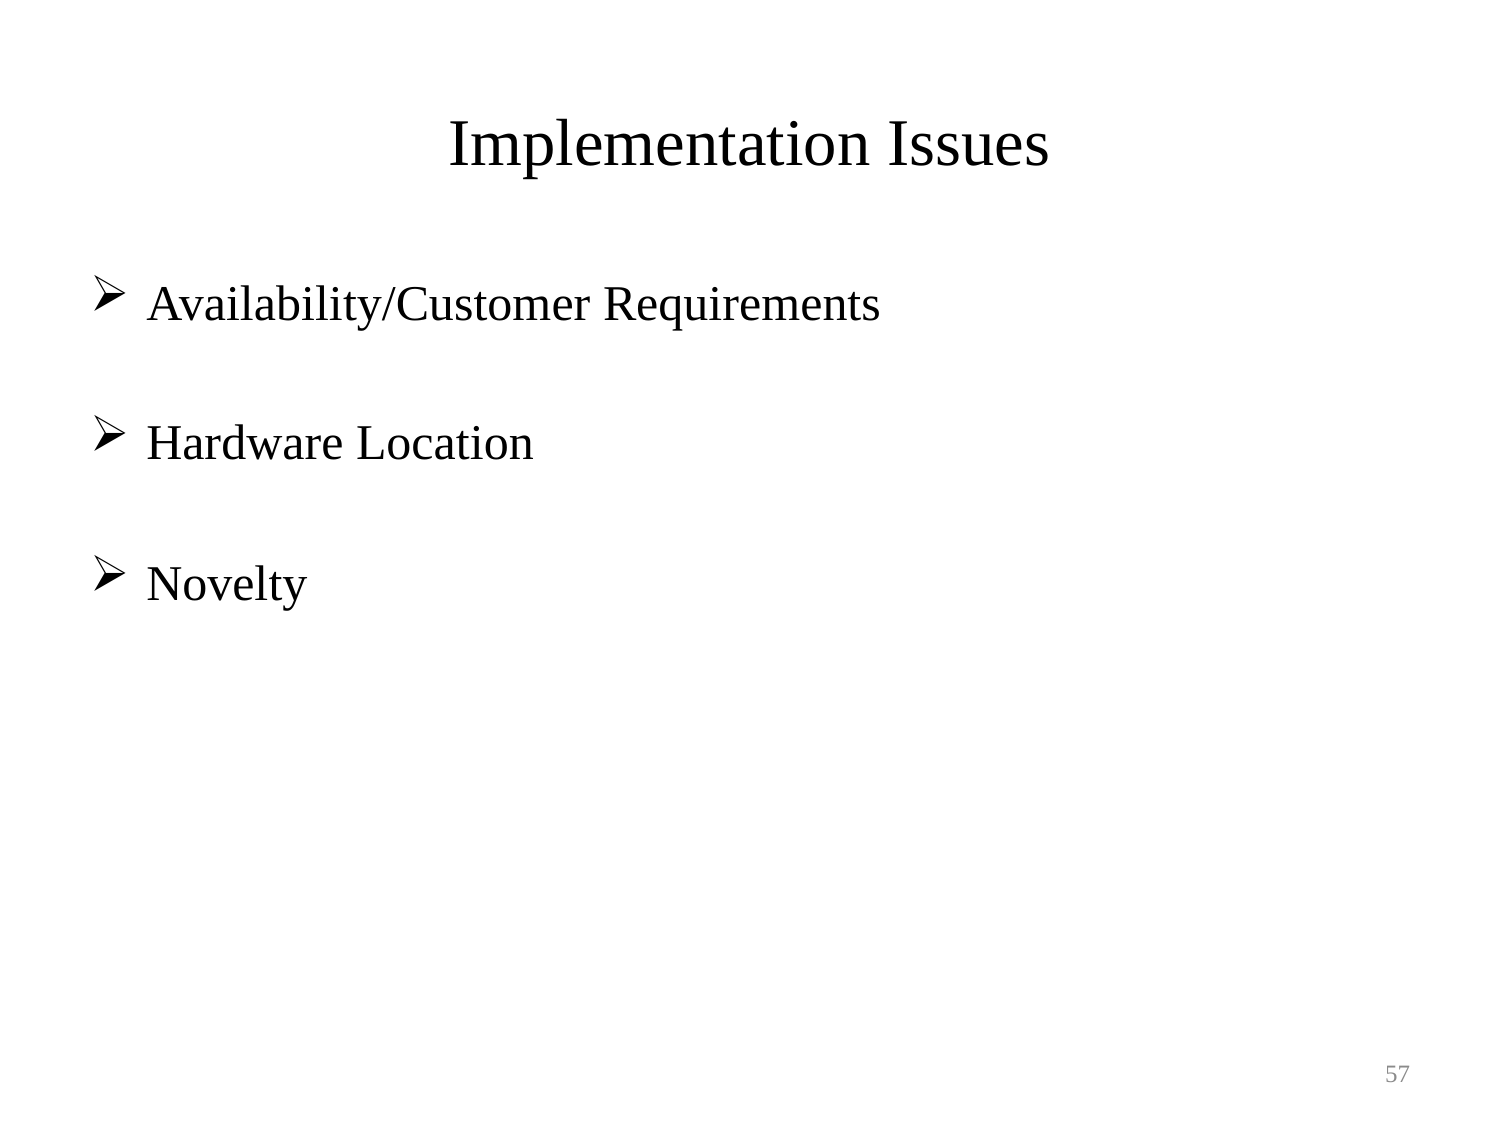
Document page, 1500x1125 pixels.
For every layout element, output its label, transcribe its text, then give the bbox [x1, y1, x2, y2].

slide_number 57 [1074, 1042, 1425, 1103]
title Implementation Issues [75, 45, 1425, 233]
list Availability/Customer Requirements Hardware Location Novelty [75, 262, 1425, 1005]
